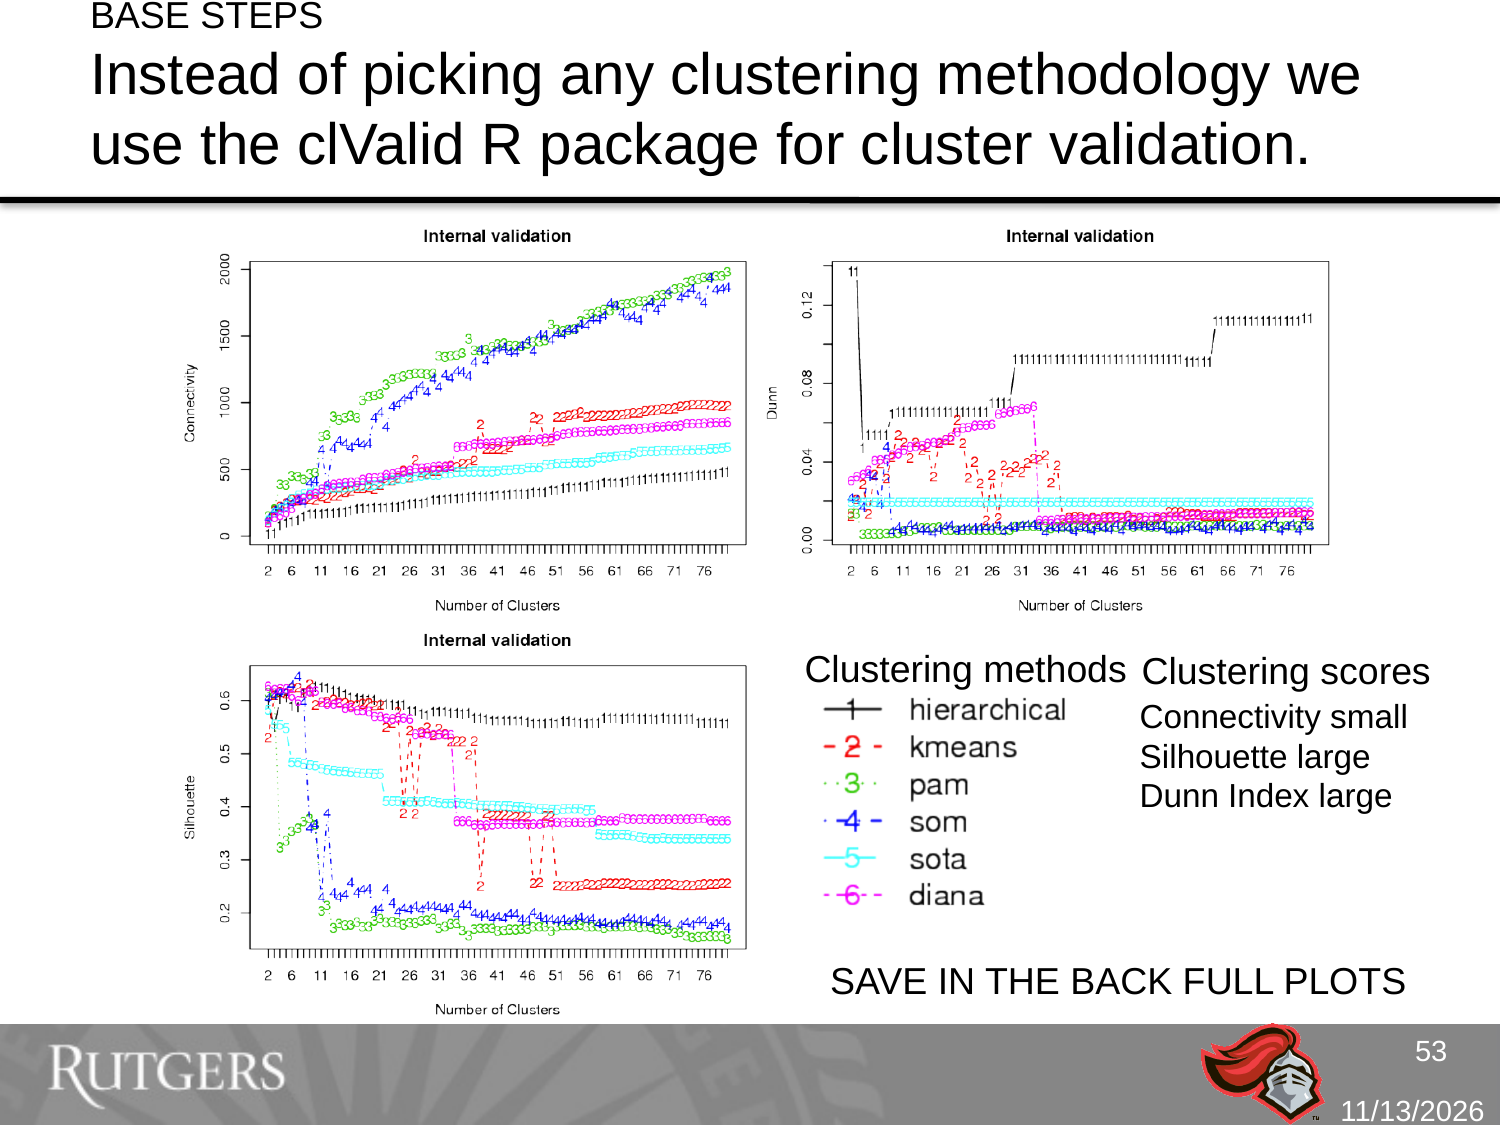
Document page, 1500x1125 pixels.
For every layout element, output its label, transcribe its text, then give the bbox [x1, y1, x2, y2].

text_box Connectivity small Silhouette large Dunn Index large [1171, 700, 1424, 822]
picture [0, 39, 1500, 1125]
slide_number 53 [1362, 1024, 1463, 1063]
title BASE STEPS Instead of picking any clustering methodology we use the clValid R package for cluster validation. [74, 0, 1426, 176]
text_box SAVE IN THE BACK FULL PLOTS [1171, 949, 1422, 1010]
text_box Clustering scores [1171, 639, 1446, 700]
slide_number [1171, 1084, 1500, 1125]
